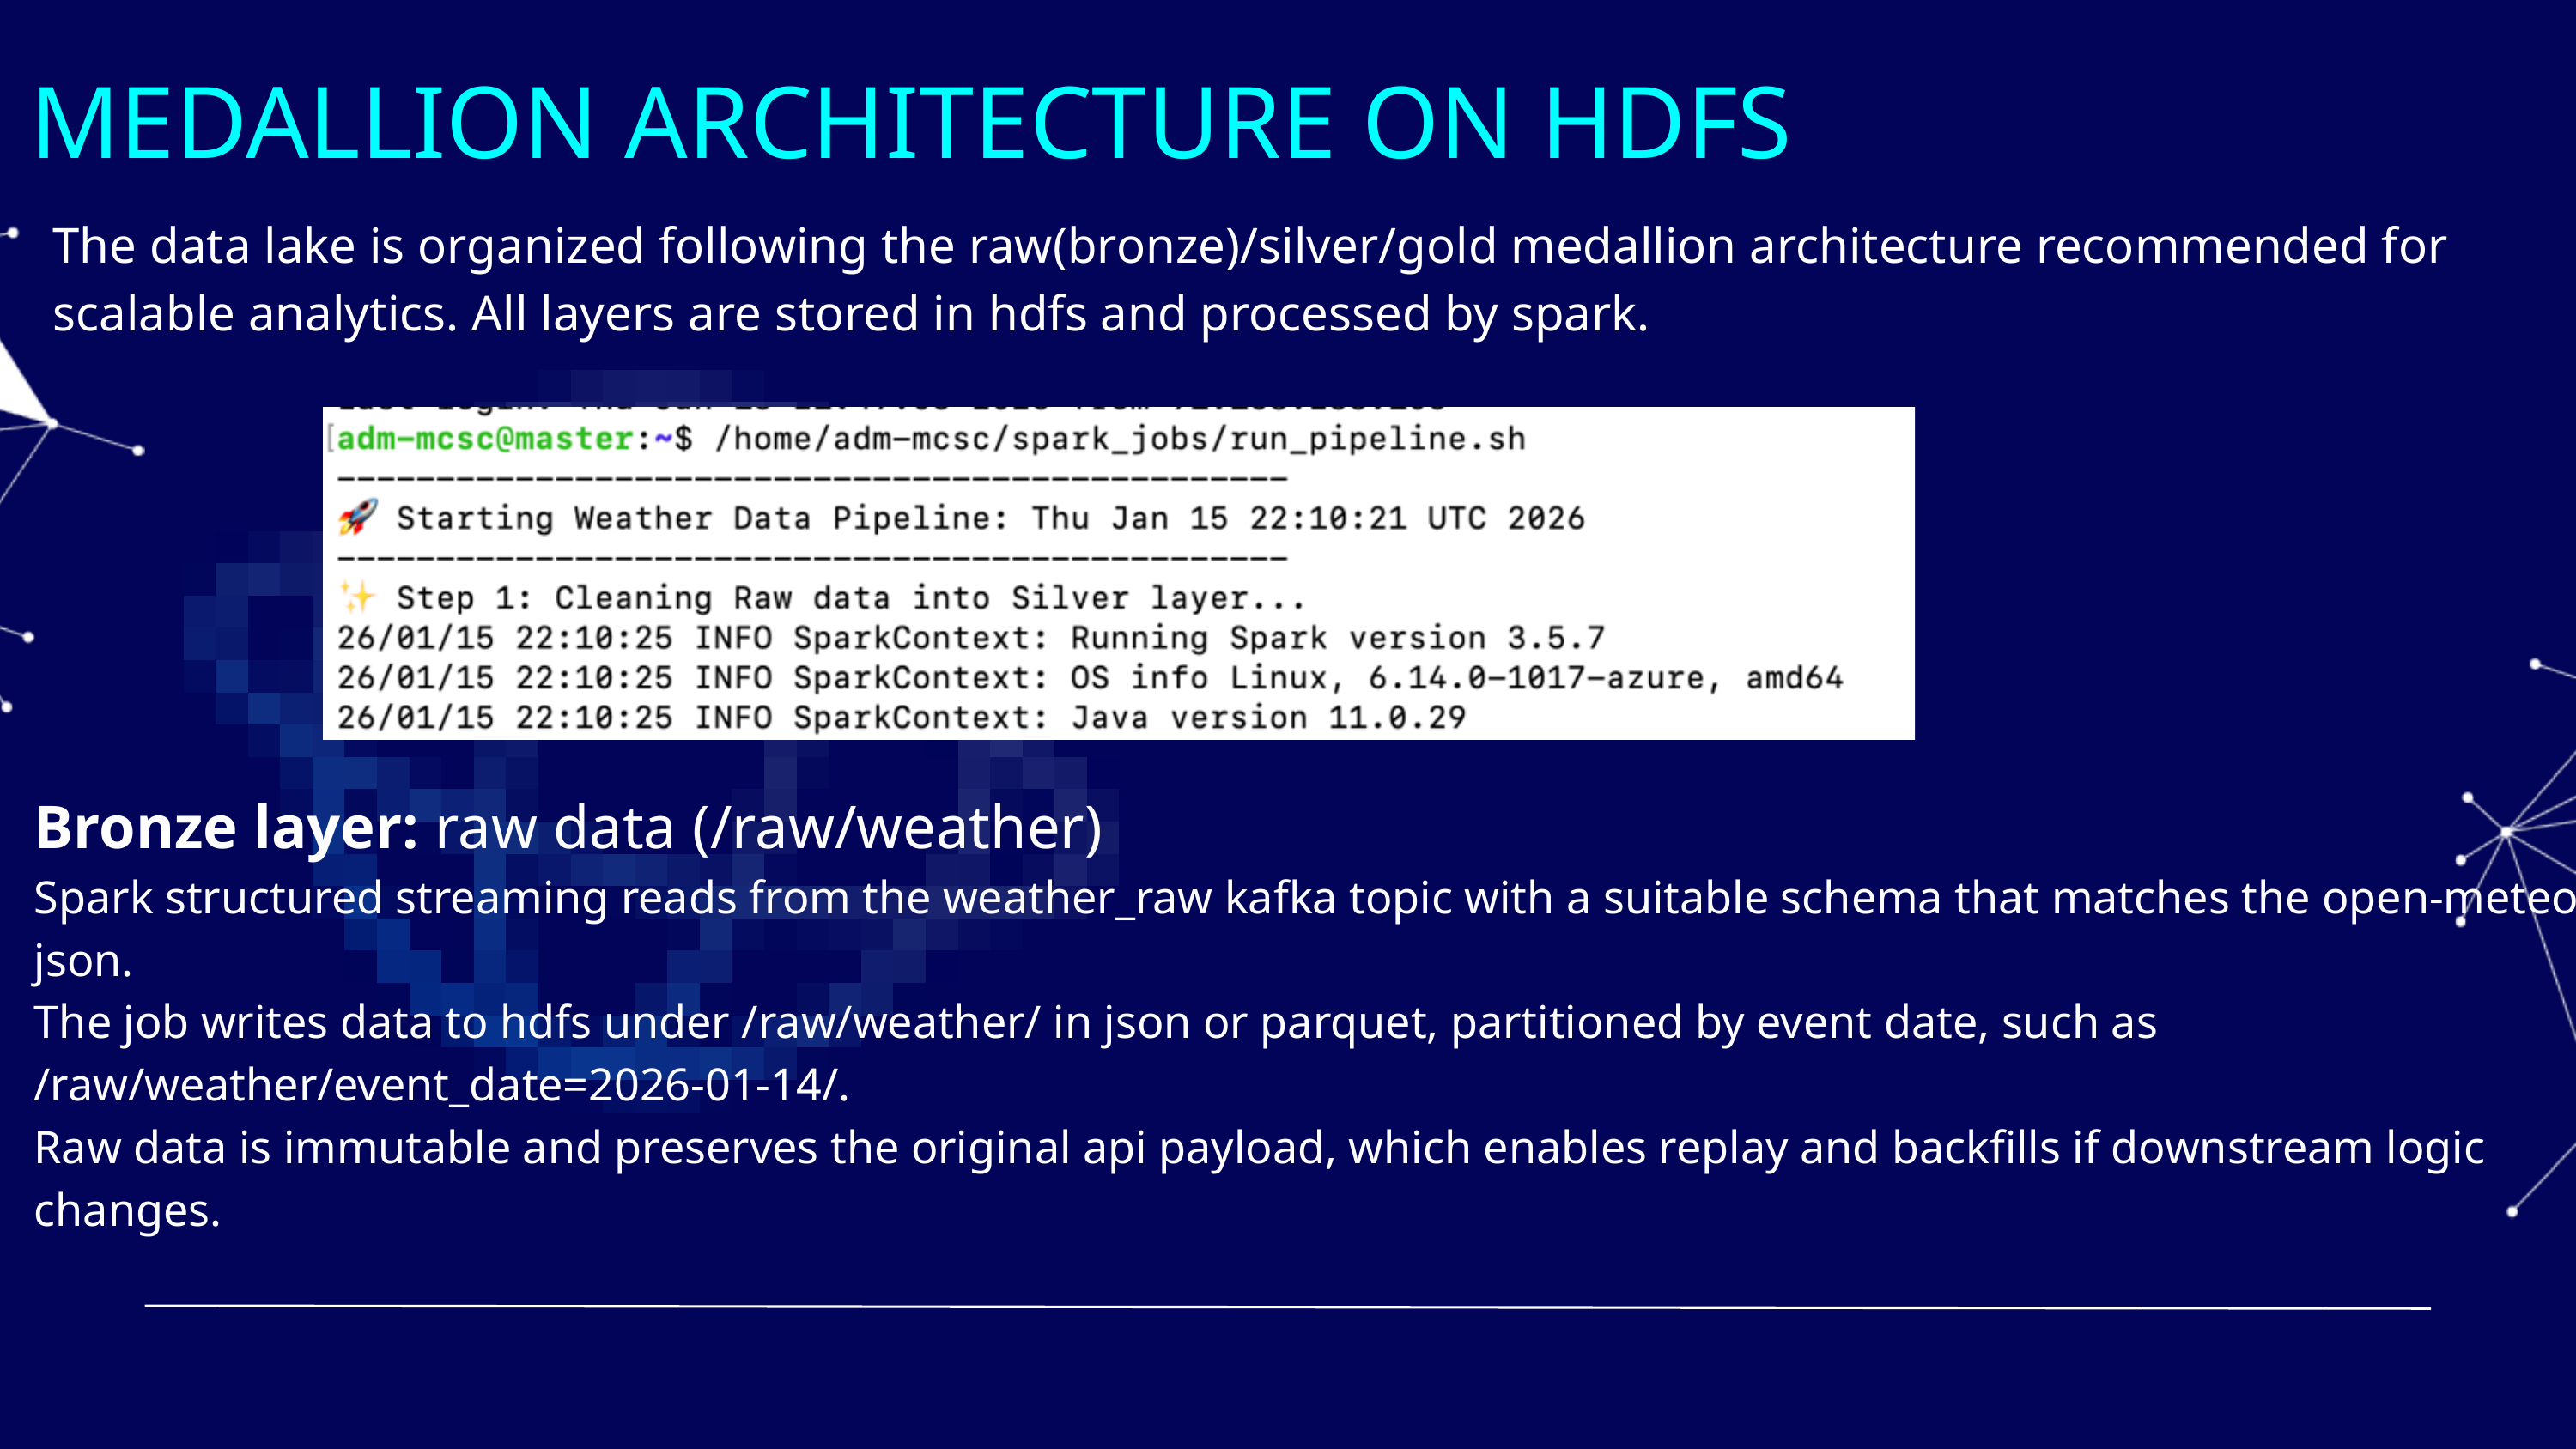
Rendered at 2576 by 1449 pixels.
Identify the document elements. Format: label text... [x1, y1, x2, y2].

text_box [323, 409, 1916, 740]
text_box [0, 182, 145, 762]
text_box The data lake is organized following the raw(bronze)/silver/gold medallion architecture recommended for scalable analytics. All layers are stored in hdfs and processed by spark. [52, 205, 2576, 409]
text_box [184, 409, 1120, 777]
text_box MEDALLION ARCHITECTURE ON HDFS [30, 39, 2555, 318]
text_box [2455, 640, 2576, 777]
text_box Bronze layer: raw data (/raw/weather) Spark structured streaming reads from the weather_raw kafka topic with a suitable schema that matches the open-meteo json. The job writes data to hdfs under /raw/weather/ in json or parquet, partitioned by event date, such as /raw/weather/event_date=2026-01-14/. Raw data is immutable and preserves the original api payload, which enables replay and backfills if downstream logic changes. [33, 777, 2576, 1298]
